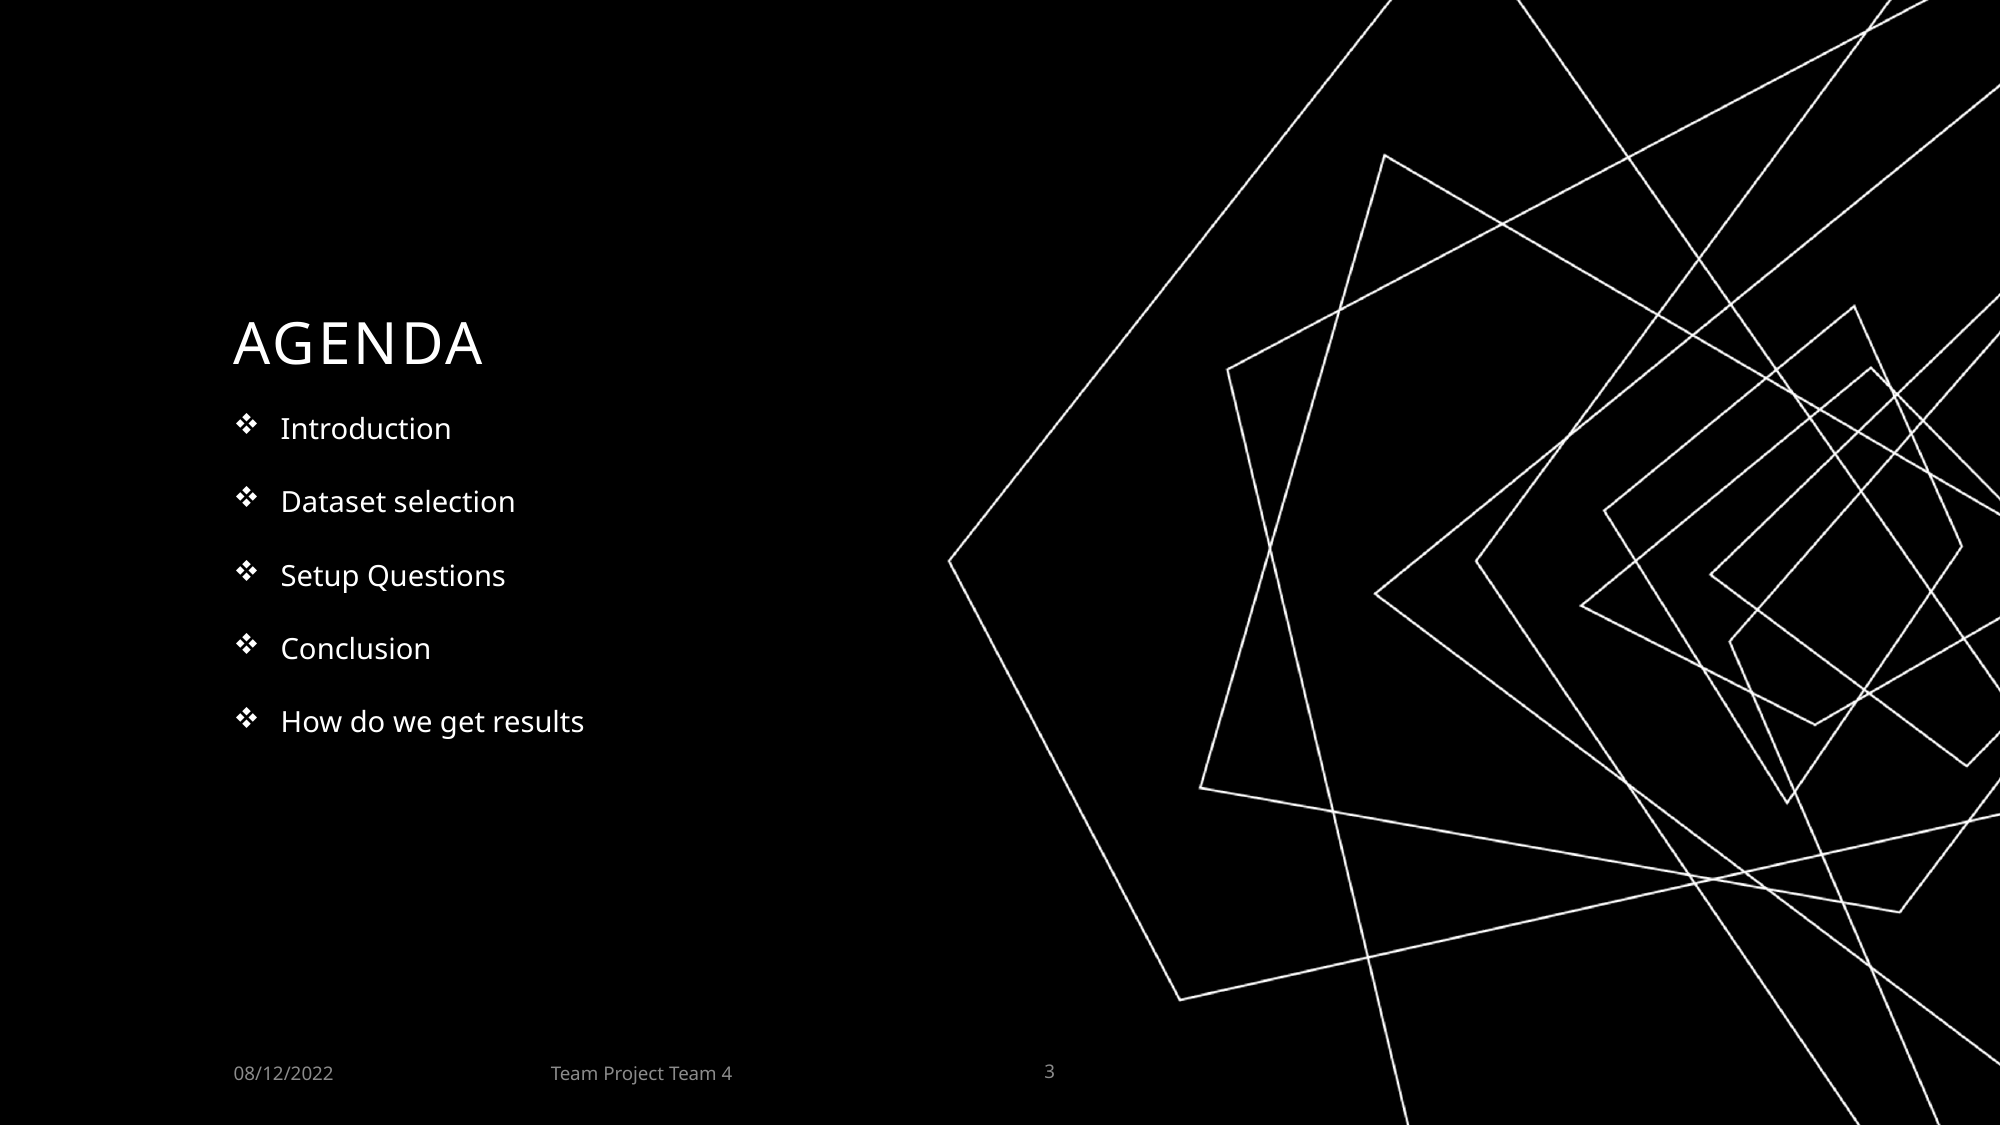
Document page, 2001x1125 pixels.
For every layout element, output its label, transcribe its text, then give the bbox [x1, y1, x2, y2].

list Introduction Dataset selection Setup Questions Conclusion How do we get results [218, 384, 782, 799]
picture [900, 0, 2000, 1125]
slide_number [218, 1042, 381, 1103]
slide_number 3 [908, 1042, 1071, 1103]
title Agenda [218, 304, 694, 384]
footer Team Project Team 4 [437, 1042, 846, 1103]
